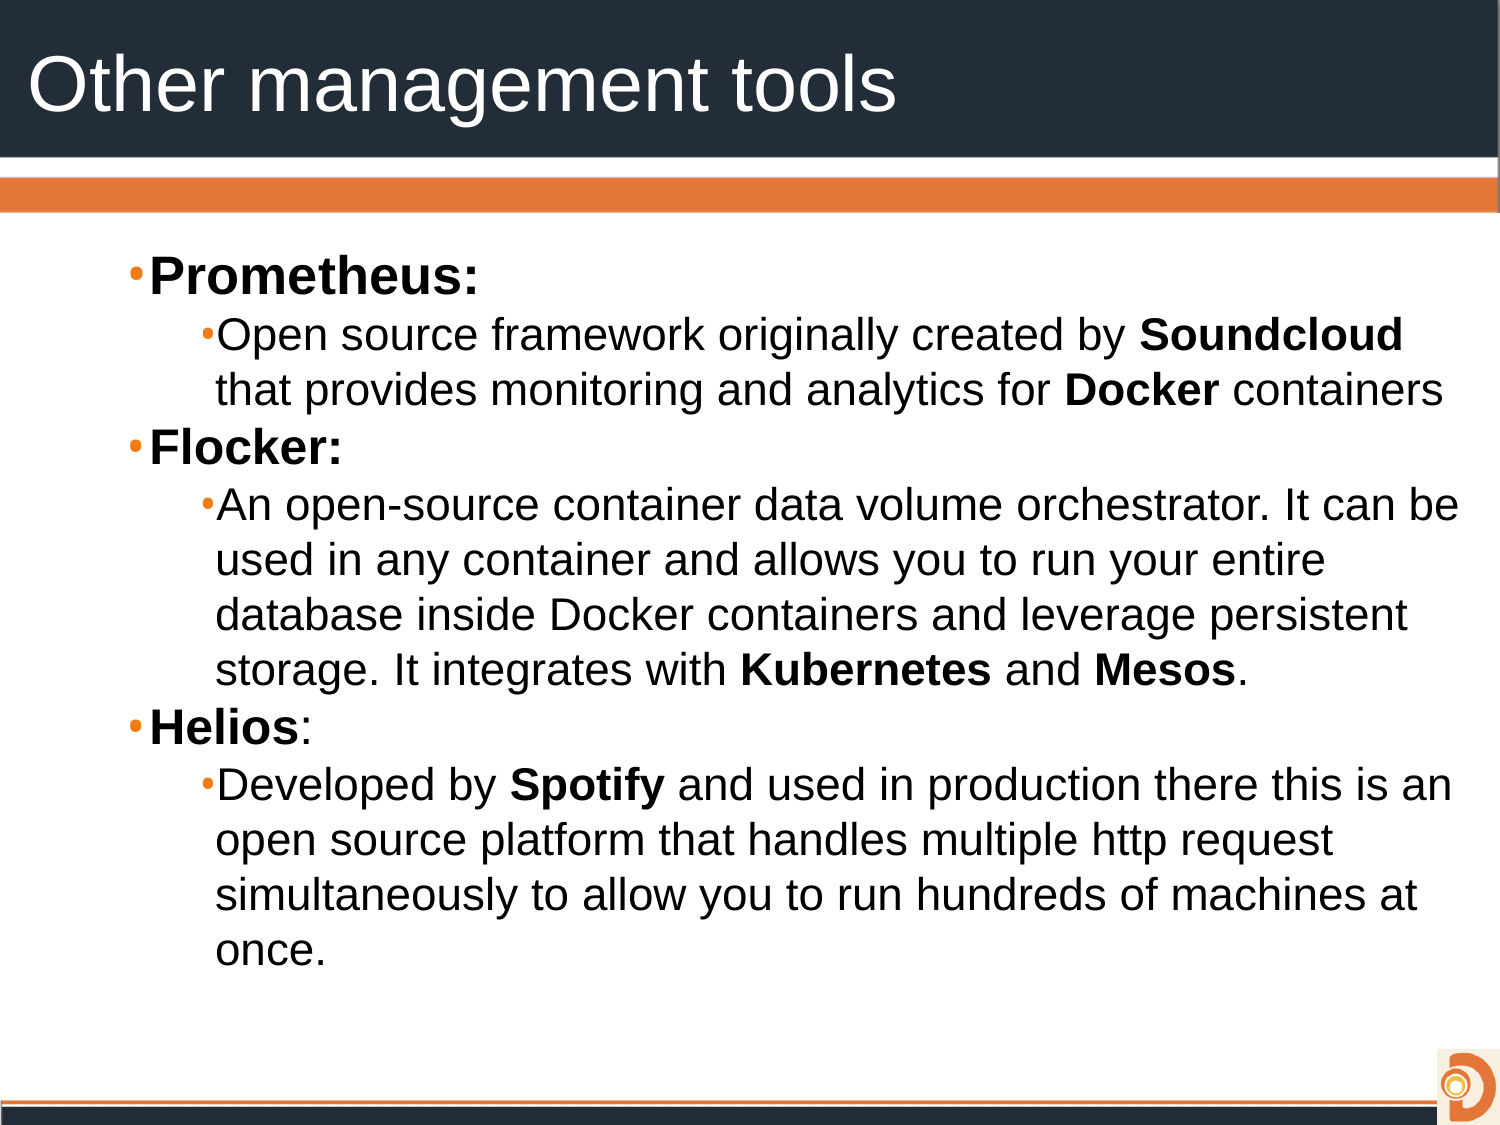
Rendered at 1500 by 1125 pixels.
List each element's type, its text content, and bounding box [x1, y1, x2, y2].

list Prometheus: Open source framework originally created by Soundcloud that provides monitoring and analytics for Docker containers Flocker: An open-source container data volume orchestrator. It can be used in any container and allows you to run your entire database inside Docker containers and leverage persistent storage. It integrates with Kubernetes and Mesos. Helios: Developed by Spotify and used in production there this is an open source platform that handles multiple http request simultaneously to allow you to run hundreds of machines at once. [12, 224, 1488, 1050]
title Other management tools [12, 24, 1488, 136]
picture [0, 0, 1500, 213]
picture [2, 1049, 1500, 1125]
text_box [527, 295, 558, 347]
